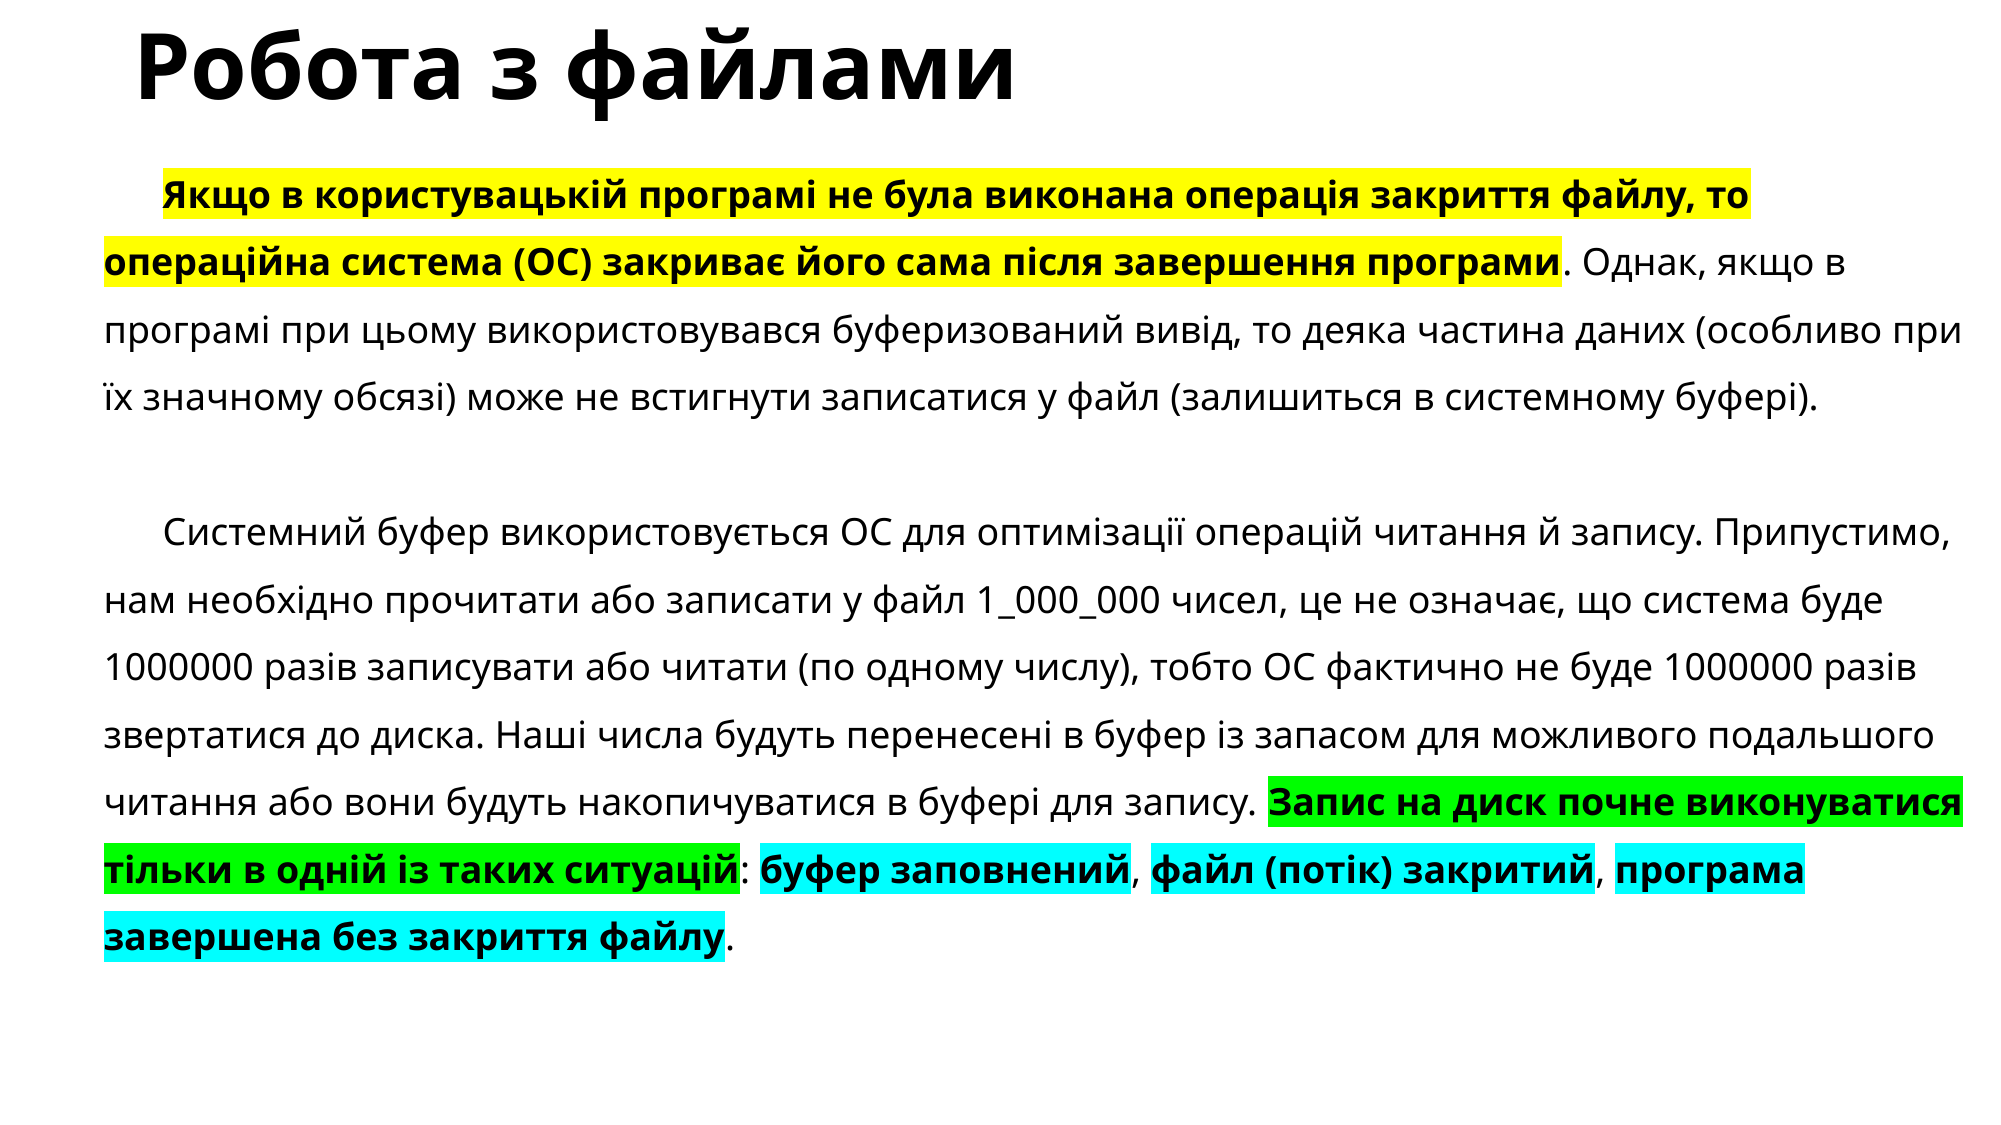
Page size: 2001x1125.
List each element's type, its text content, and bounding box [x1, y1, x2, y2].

list Якщо в користувацькій програмі не була виконана операція закриття файлу, то операційна система (ОС) закриває його сама після завершення програми. Однак, якщо в програмі при цьому використовувався буферизований вивід, то деяка частина даних (особливо при їх значному обсязі) може не встигнути записатися у файл (залишиться в системному буфері). Системний буфер використовується ОС для оптимізації операцій читання й запису. Припустимо, нам необхідно прочитати або записати у файл 1_000_000 чисел, це не означає, що система буде 1000000 разів записувати або читати (по одному числу), тобто ОС фактично не буде 1000000 разів звертатися до диска. Наші числа будуть перенесені в буфер із запасом для можливого подальшого читання або вони будуть накопичуватися в буфері для запису. Запис на диск почне виконуватися тільки в одній із таких ситуацій: буфер заповнений, файл (потік) закритий, програма завершена без закриття файлу. [0, 140, 2000, 1125]
title Робота з файлами [0, 0, 2000, 140]
